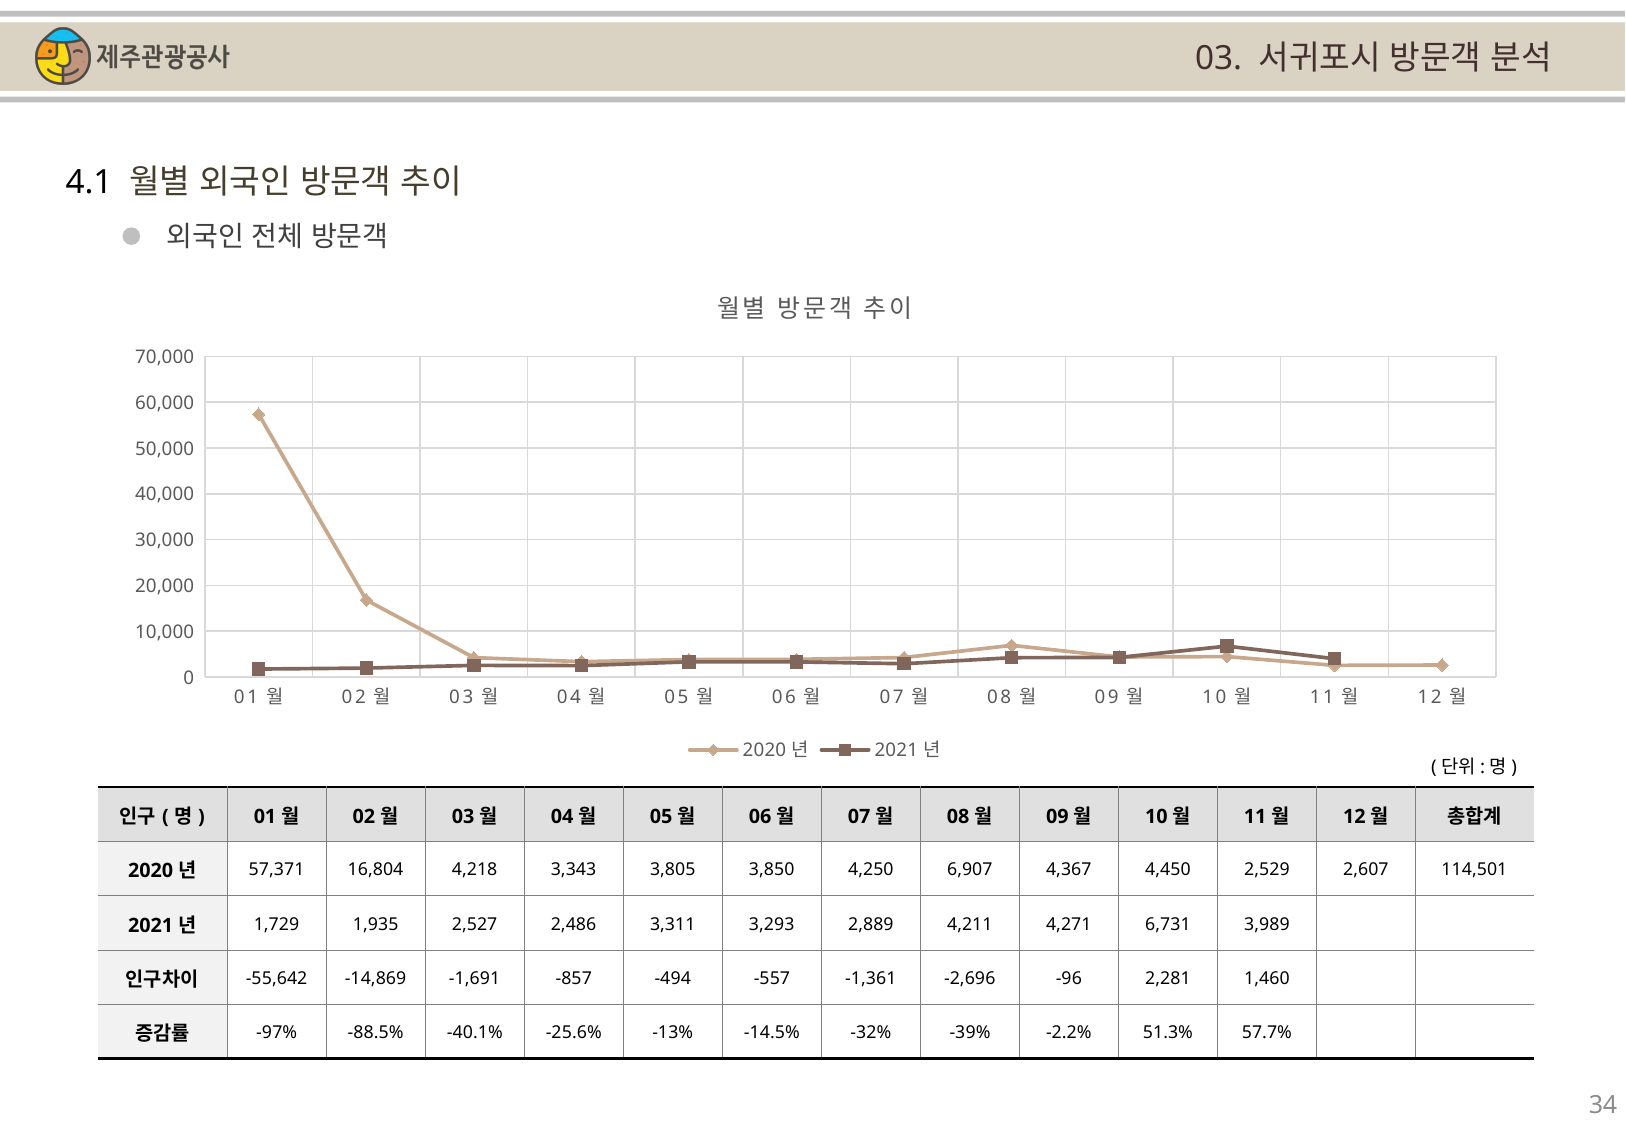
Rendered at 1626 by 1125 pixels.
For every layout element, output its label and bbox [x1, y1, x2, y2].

text_box [1416, 747, 1532, 786]
table_header [624, 788, 722, 841]
table_cell [228, 951, 326, 1004]
table_cell [525, 1005, 623, 1057]
table_cell [1416, 896, 1534, 950]
table_cell [98, 951, 227, 1004]
table_cell [228, 1005, 326, 1057]
table_cell [822, 896, 920, 950]
table_header [1416, 788, 1534, 841]
table_header [525, 788, 623, 841]
text_box [1042, 28, 1595, 84]
table_cell [822, 951, 920, 1004]
table_cell [98, 896, 227, 950]
table_cell [426, 896, 524, 950]
table_cell [822, 1005, 920, 1057]
table_header [426, 788, 524, 841]
table_cell [1020, 896, 1118, 950]
table_header [228, 788, 326, 841]
table_cell [327, 951, 425, 1004]
table_cell [98, 842, 227, 895]
table_cell [921, 896, 1019, 950]
table_cell [624, 951, 722, 1004]
table_cell [1218, 951, 1316, 1004]
table_cell [624, 842, 722, 895]
table_cell [327, 842, 425, 895]
table_cell [426, 842, 524, 895]
table_cell [1218, 842, 1316, 895]
table_header [98, 788, 227, 841]
table_cell [1020, 842, 1118, 895]
table_header [1020, 788, 1118, 841]
slide_number [1251, 1063, 1618, 1123]
table_cell [426, 951, 524, 1004]
table_cell [426, 1005, 524, 1057]
table_cell [1416, 951, 1534, 1004]
table_cell [1317, 896, 1415, 950]
table_cell [1119, 842, 1217, 895]
table_header [723, 788, 821, 841]
table_cell [723, 896, 821, 950]
table_cell [921, 951, 1019, 1004]
table_cell [1317, 842, 1415, 895]
chart [106, 262, 1525, 769]
table_cell [1119, 951, 1217, 1004]
table_cell [723, 951, 821, 1004]
table_cell [327, 896, 425, 950]
table_cell [525, 842, 623, 895]
table_cell [1218, 896, 1316, 950]
table_cell [525, 896, 623, 950]
text_box [50, 152, 1144, 208]
table_cell [1218, 1005, 1316, 1057]
table_cell [1119, 1005, 1217, 1057]
table_header [327, 788, 425, 841]
table_cell [1317, 951, 1415, 1004]
table_cell [228, 896, 326, 950]
table_cell [723, 842, 821, 895]
table_header [921, 788, 1019, 841]
table_header [1317, 788, 1415, 841]
table_cell [624, 1005, 722, 1057]
table_cell [1119, 896, 1217, 950]
picture [31, 26, 232, 87]
table_header [1119, 788, 1217, 841]
table_header [1218, 788, 1316, 841]
table_cell [525, 951, 623, 1004]
table_cell [921, 1005, 1019, 1057]
table_header [822, 788, 920, 841]
table_cell [1416, 842, 1534, 895]
text_box [121, 226, 141, 246]
table_cell [1020, 1005, 1118, 1057]
table_cell [1317, 1005, 1415, 1057]
table_cell [98, 1005, 227, 1057]
table_cell [723, 1005, 821, 1057]
table_cell [1020, 951, 1118, 1004]
table_cell [327, 1005, 425, 1057]
table_cell [921, 842, 1019, 895]
table_cell [1416, 1005, 1534, 1057]
table_cell [624, 896, 722, 950]
text_box [151, 210, 404, 260]
table_cell [822, 842, 920, 895]
table_cell [228, 842, 326, 895]
